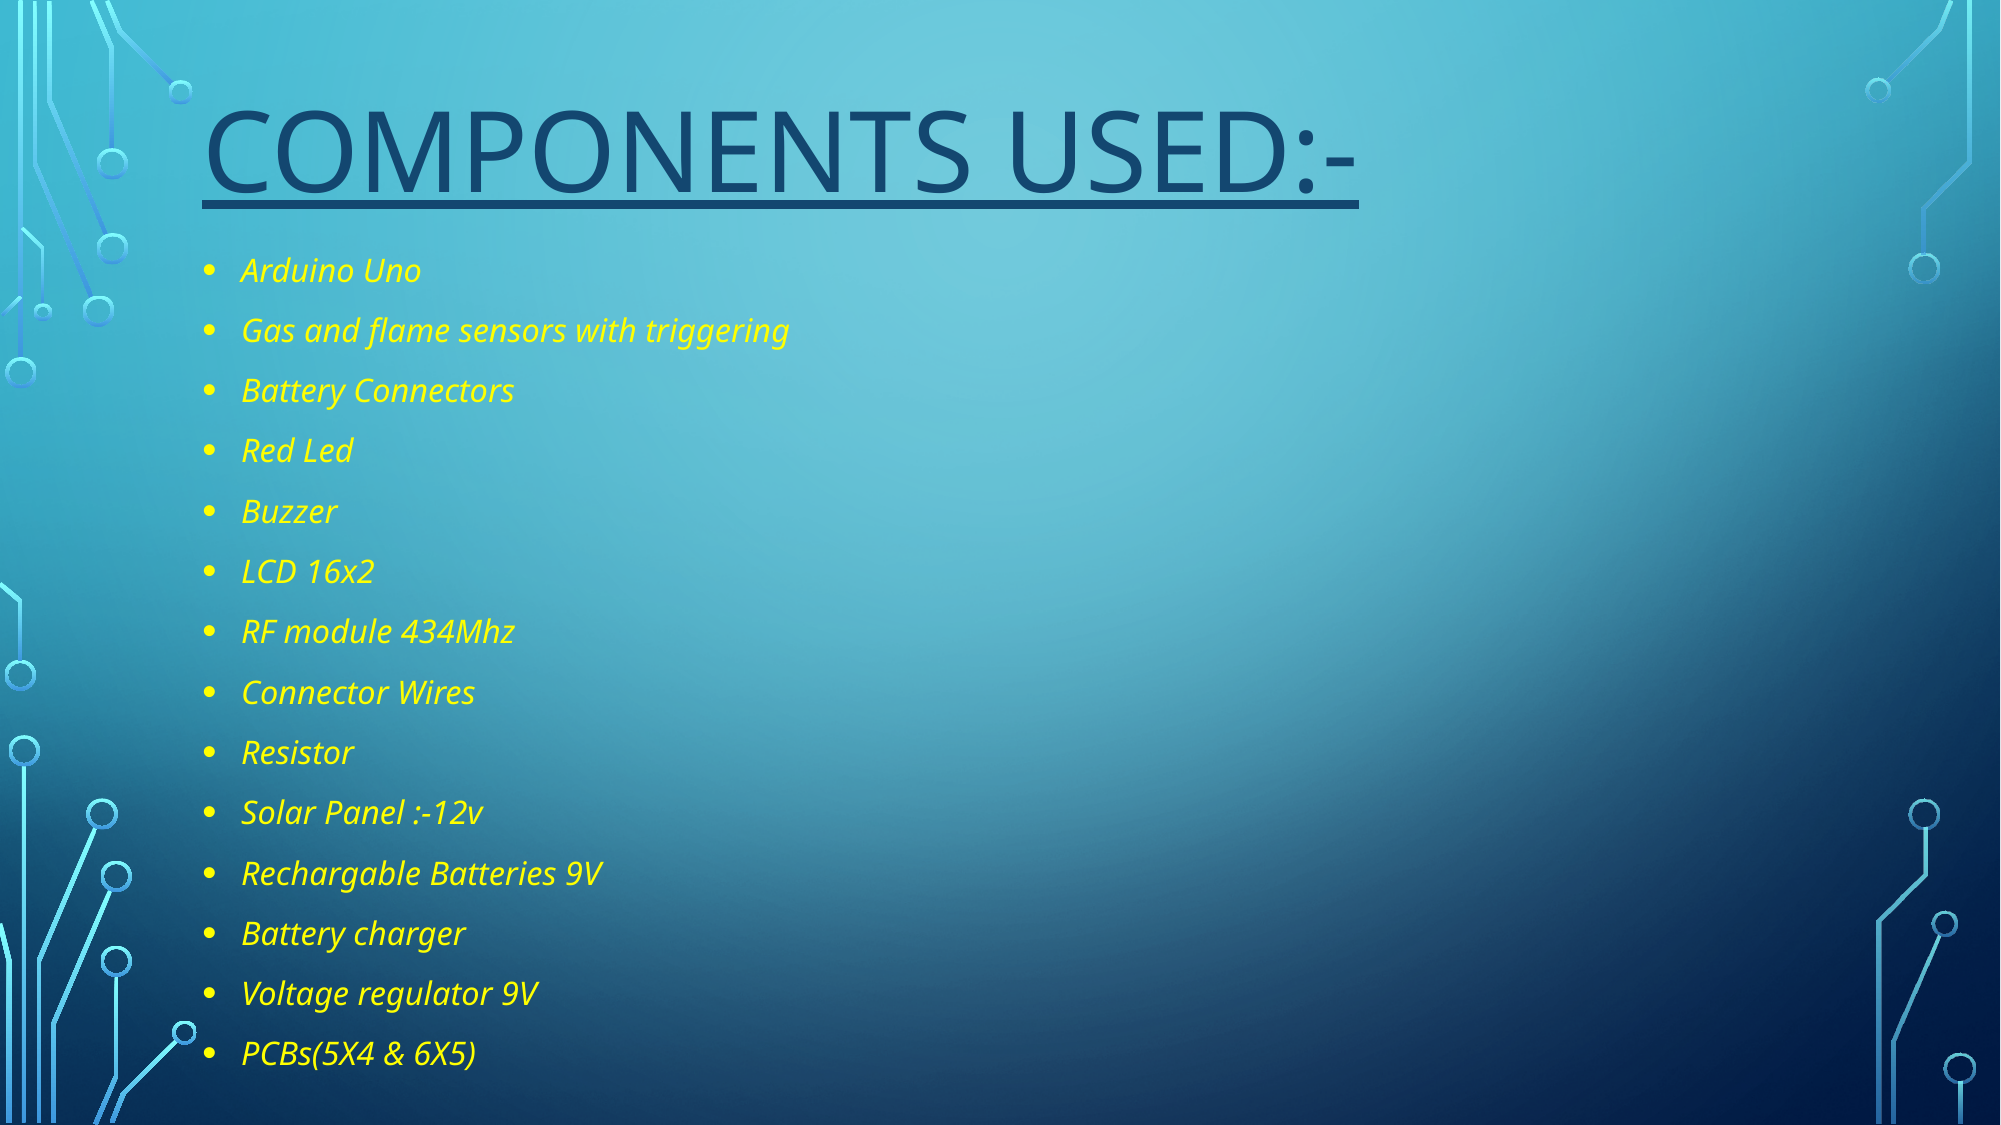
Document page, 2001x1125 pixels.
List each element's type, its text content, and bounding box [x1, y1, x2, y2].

list Arduino Uno Gas and flame sensors with triggering Battery Connectors Red Led Buzzer LCD 16x2 RF module 434Mhz Connector Wires Resistor Solar Panel :-12v Rechargable Batteries 9V Battery charger Voltage regulator 9V PCBs(5X4 & 6X5) [187, 234, 1426, 1090]
title Components used:- [187, 34, 1813, 277]
